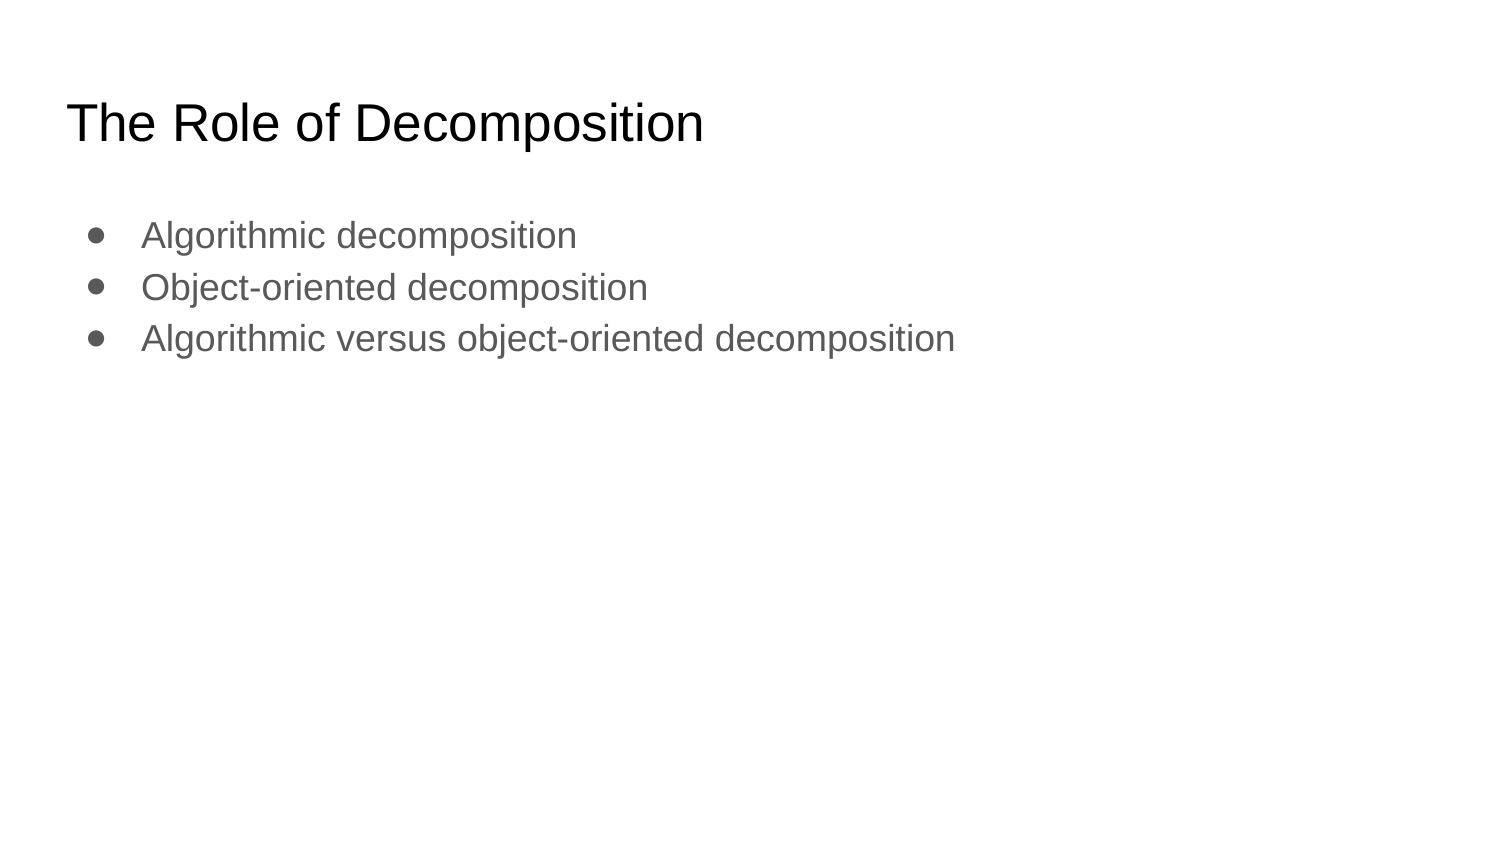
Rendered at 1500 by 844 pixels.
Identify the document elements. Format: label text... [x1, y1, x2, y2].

title The Role of Decomposition [51, 72, 1449, 167]
list Algorithmic decomposition Object-oriented decomposition Algorithmic versus object-oriented decomposition [51, 189, 1449, 750]
